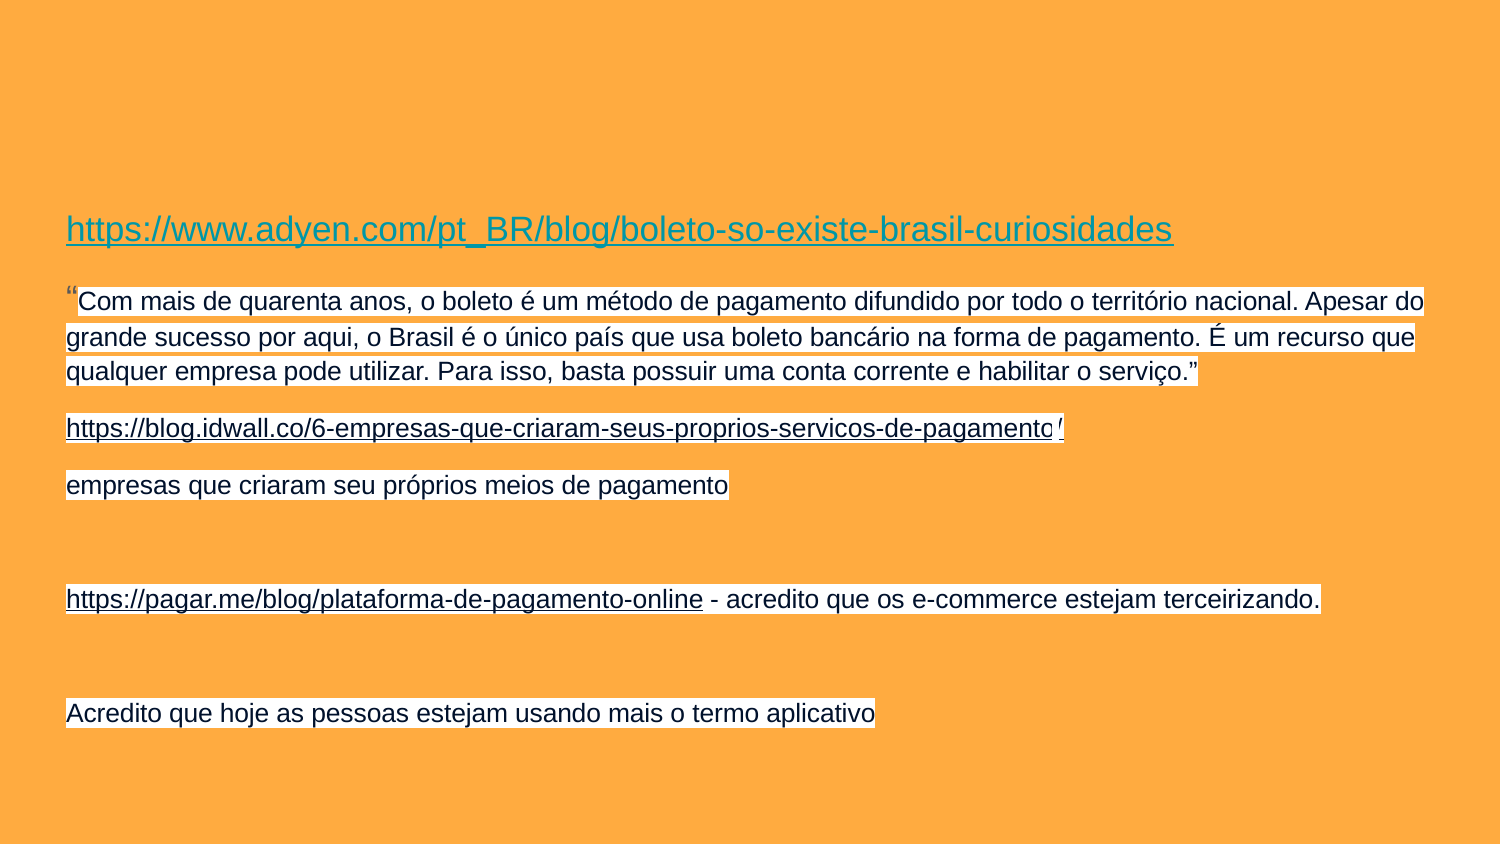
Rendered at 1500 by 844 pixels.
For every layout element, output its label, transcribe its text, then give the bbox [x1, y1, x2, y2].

list https://www.adyen.com/pt_BR/blog/boleto-so-existe-brasil-curiosidades “Com mais de quarenta anos, o boleto é um método de pagamento difundido por todo o território nacional. Apesar do grande sucesso por aqui, o Brasil é o único país que usa boleto bancário na forma de pagamento. É um recurso que qualquer empresa pode utilizar. Para isso, basta possuir uma conta corrente e habilitar o serviço.” https://blog.idwall.co/6-empresas-que-criaram-seus-proprios-servicos-de-pagamento/ empresas que criaram seu próprios meios de pagamento https://pagar.me/blog/plataforma-de-pagamento-online/ - acredito que os e-commerce estejam terceirizando. Acredito que hoje as pessoas estejam usando mais o termo aplicativo [51, 189, 1449, 750]
